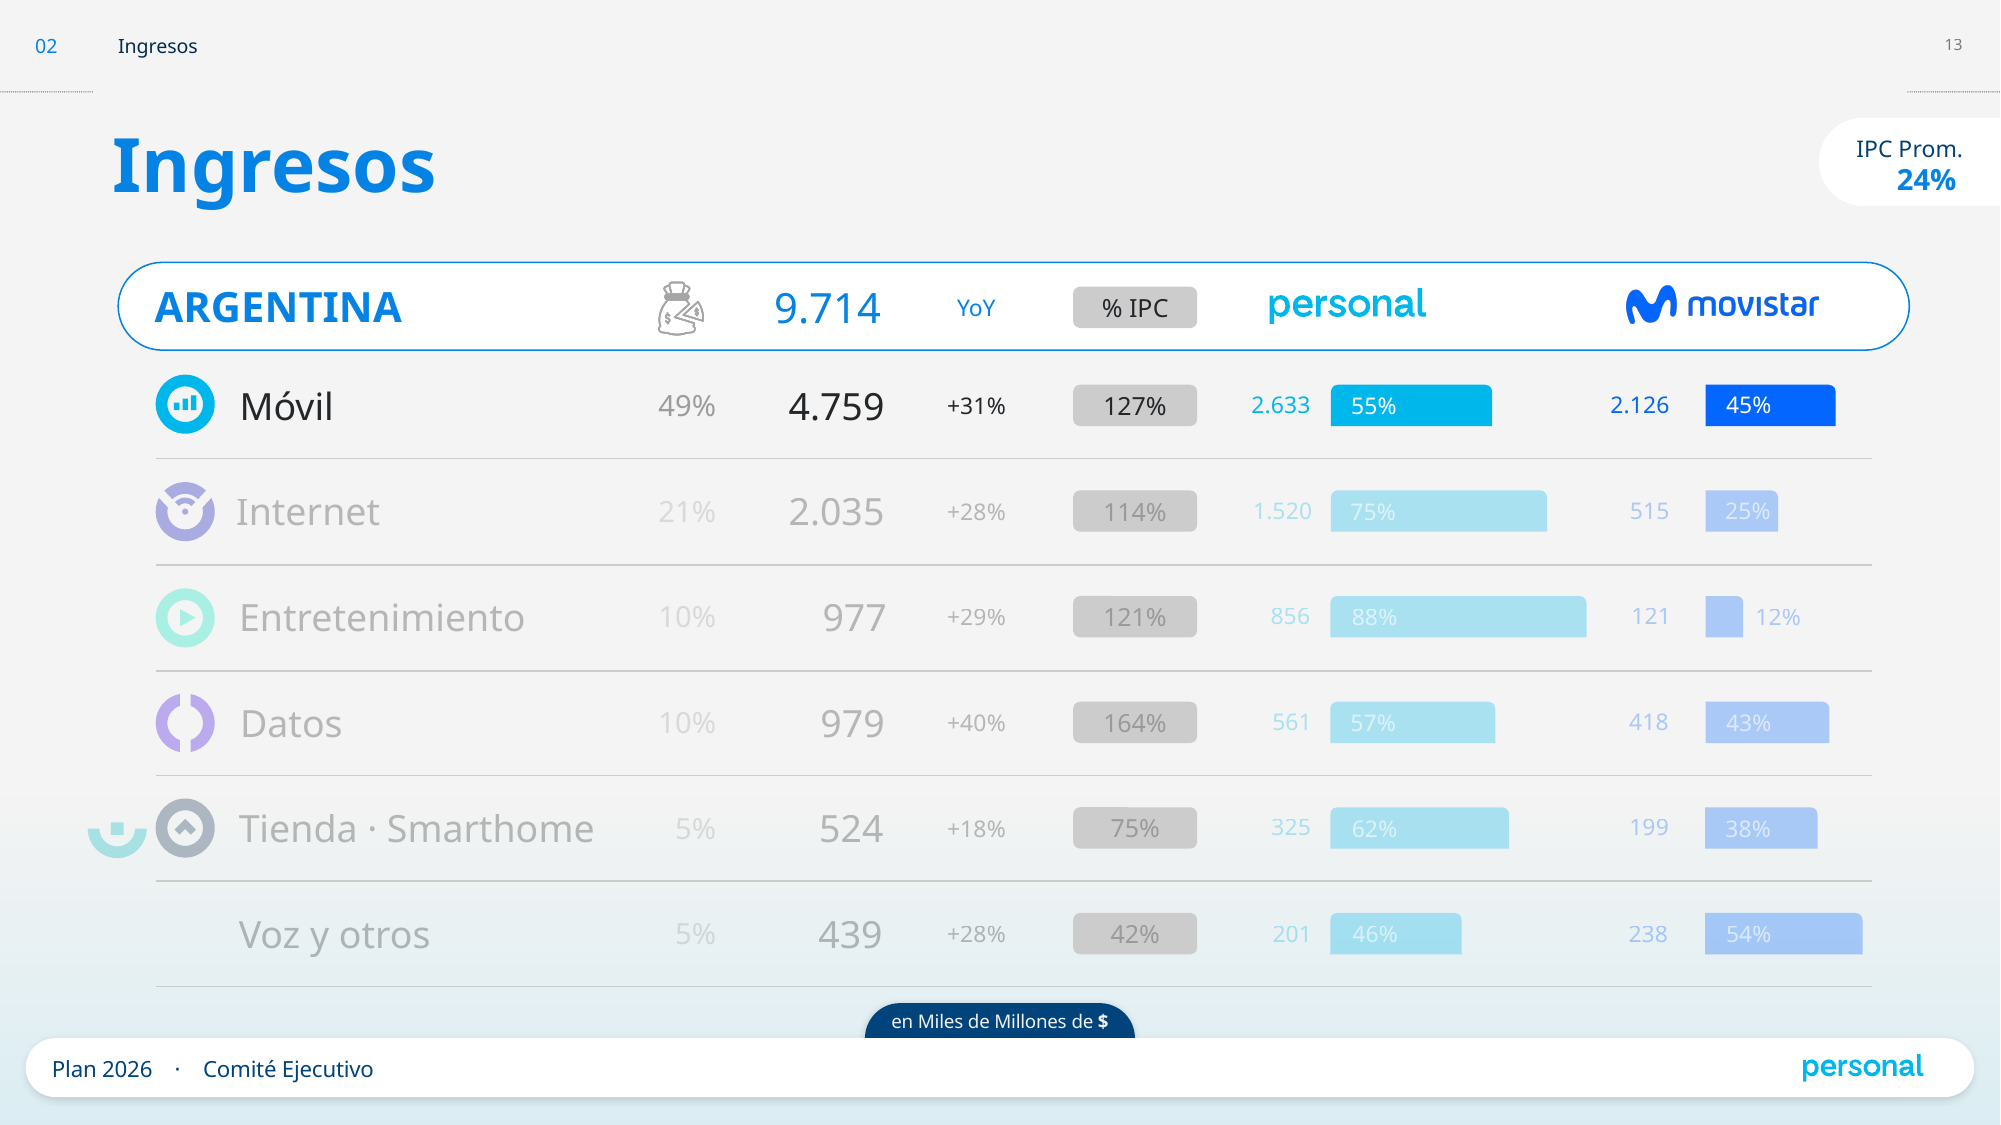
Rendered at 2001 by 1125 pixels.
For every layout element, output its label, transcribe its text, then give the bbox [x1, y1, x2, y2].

text_box Ingresos [112, 127, 437, 208]
text_box 24% [1896, 161, 1957, 197]
text_box [1817, 116, 2000, 208]
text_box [87, 261, 1910, 987]
text_box IPC Prom. [1856, 134, 1964, 162]
